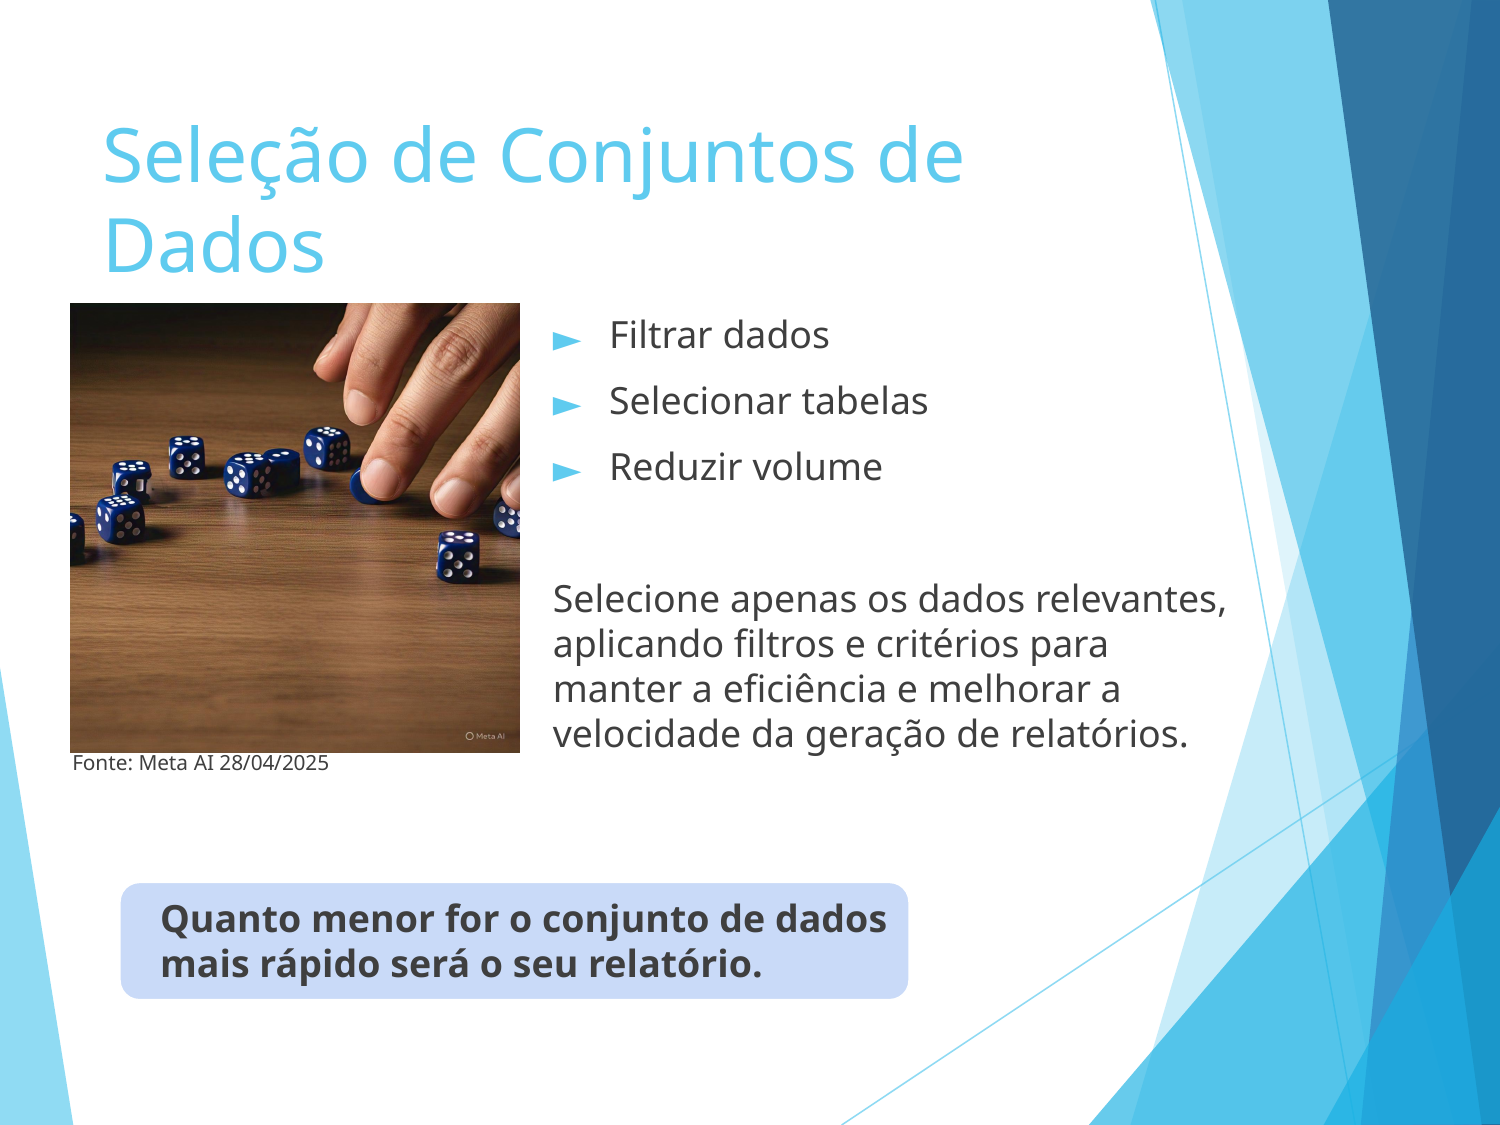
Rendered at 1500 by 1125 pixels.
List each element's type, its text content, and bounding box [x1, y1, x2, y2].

list Filtrar dados Selecionar tabelas Reduzir volume Selecione apenas os dados relevantes, aplicando filtros e critérios para manter a eficiência e melhorar a velocidade da geração de relatórios. [537, 303, 1256, 790]
picture [70, 303, 521, 754]
title Seleção de Conjuntos de Dados [87, 99, 1169, 317]
text_box [119, 882, 145, 1000]
text_box Fonte: Meta AI 28/04/2025 [57, 737, 507, 788]
text_box Quanto menor for o conjunto de dados mais rápido será o seu relatório. [145, 880, 935, 1001]
